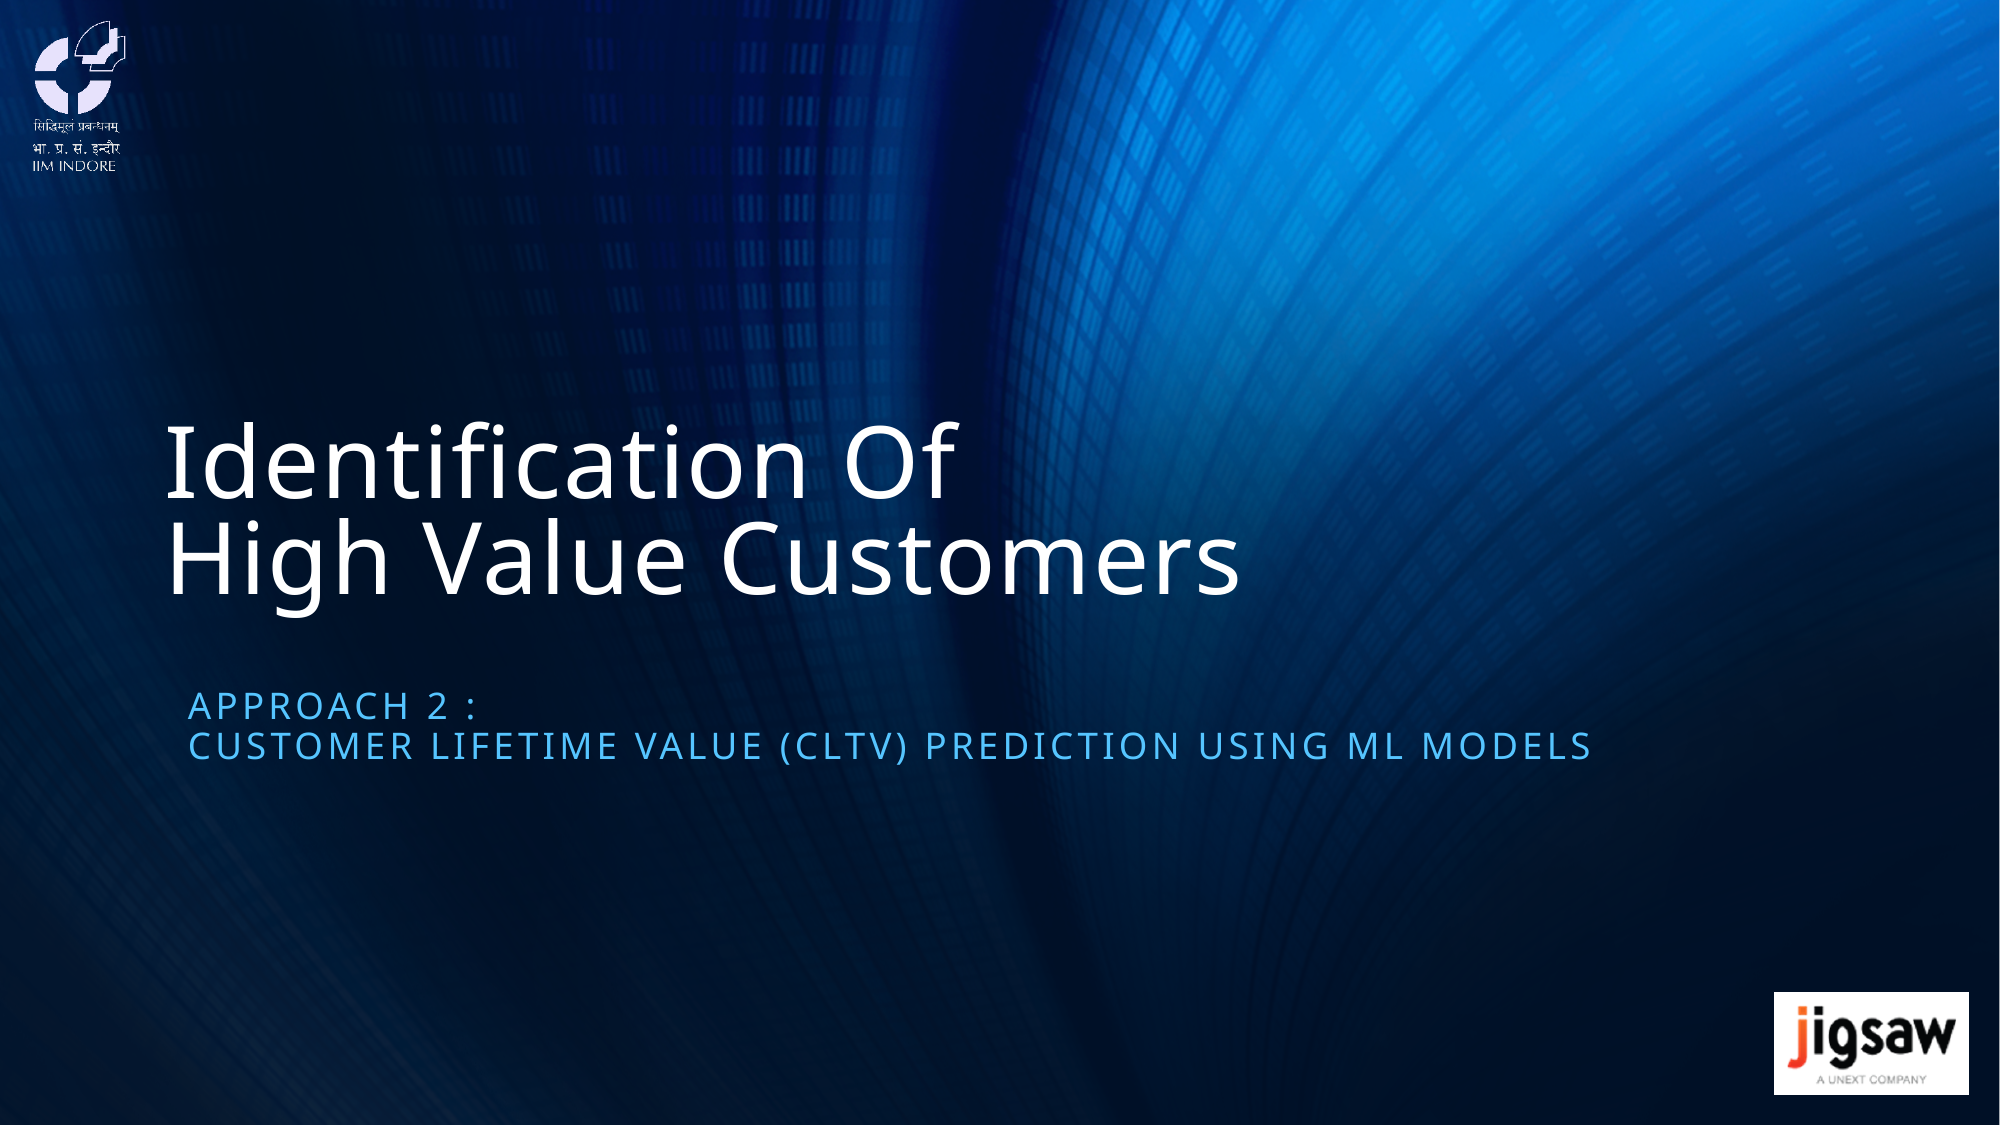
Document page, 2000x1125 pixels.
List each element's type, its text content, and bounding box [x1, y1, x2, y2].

title Identification Of High Value Customers [149, 278, 1576, 742]
picture [0, 0, 2000, 1125]
list Approach 2 : Customer lifetime value (CLTV) prediction using ml models [172, 680, 1662, 811]
